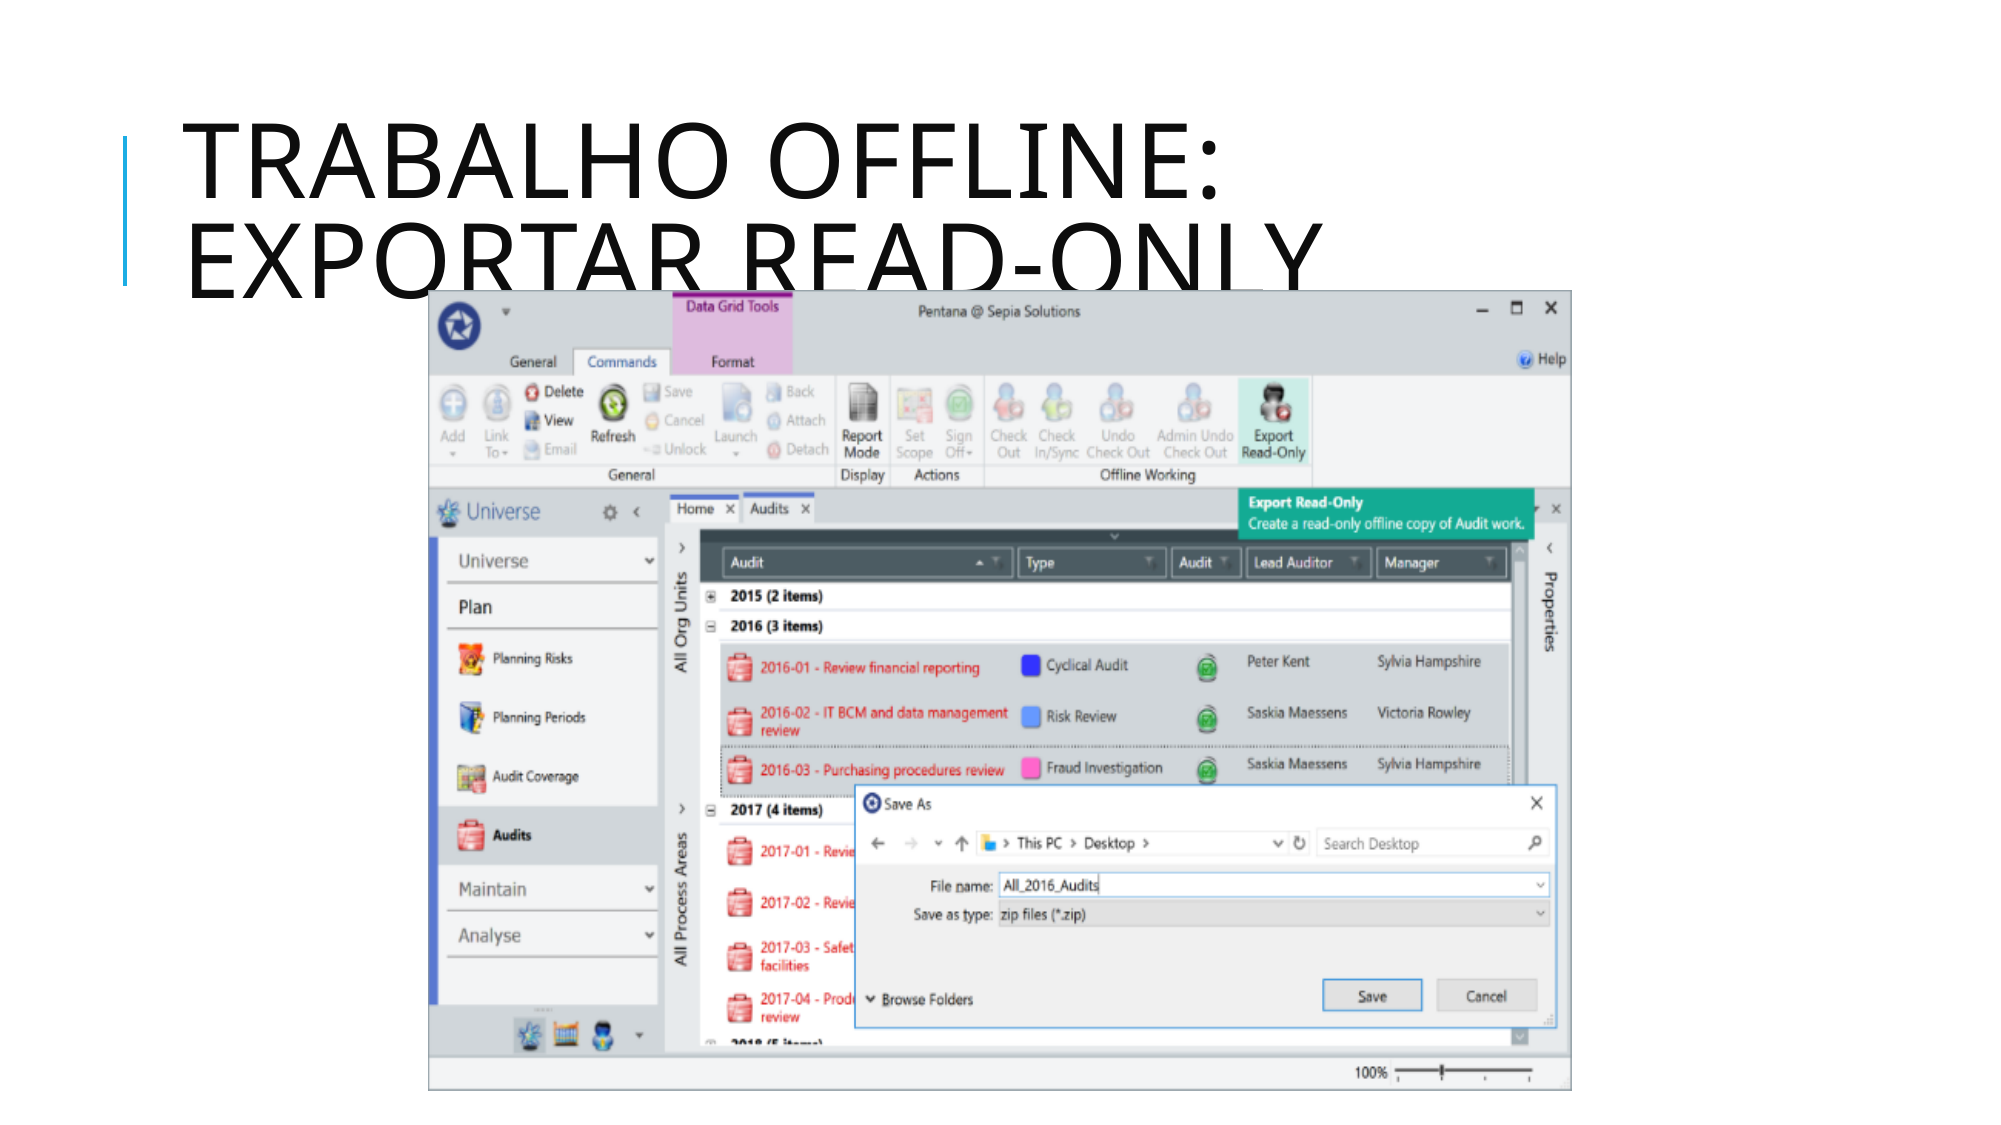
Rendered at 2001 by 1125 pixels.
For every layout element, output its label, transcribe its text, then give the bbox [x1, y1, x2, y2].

picture [428, 290, 1572, 1092]
title Trabalho offline: Exportar read-only [168, 96, 1763, 342]
